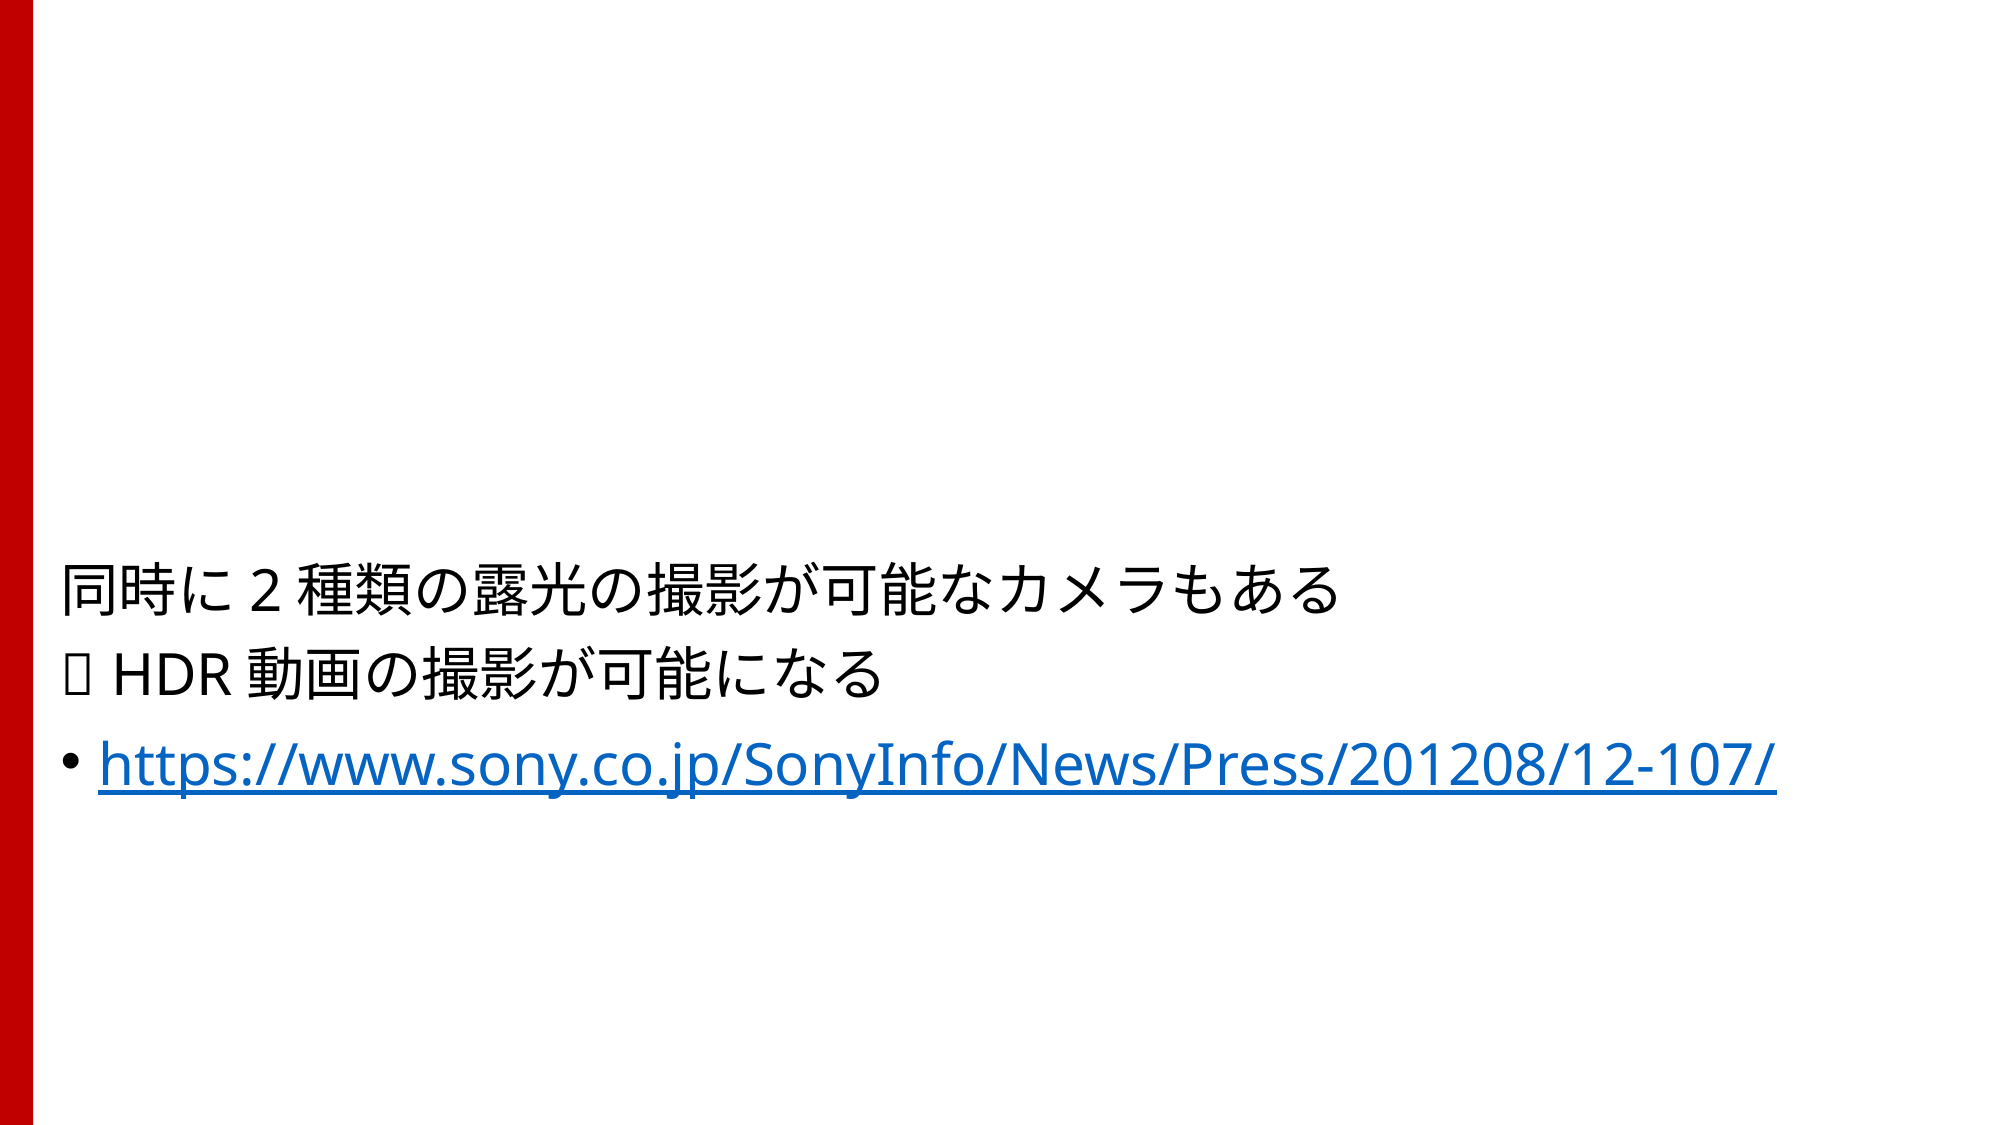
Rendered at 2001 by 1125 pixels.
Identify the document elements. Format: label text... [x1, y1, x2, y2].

list 同時に2種類の露光の撮影が可能なカメラもある  HDR動画の撮影が可能になる https://www.sony.co.jp/SonyInfo/News/Press/201208/12-107/ [45, 553, 1967, 1090]
